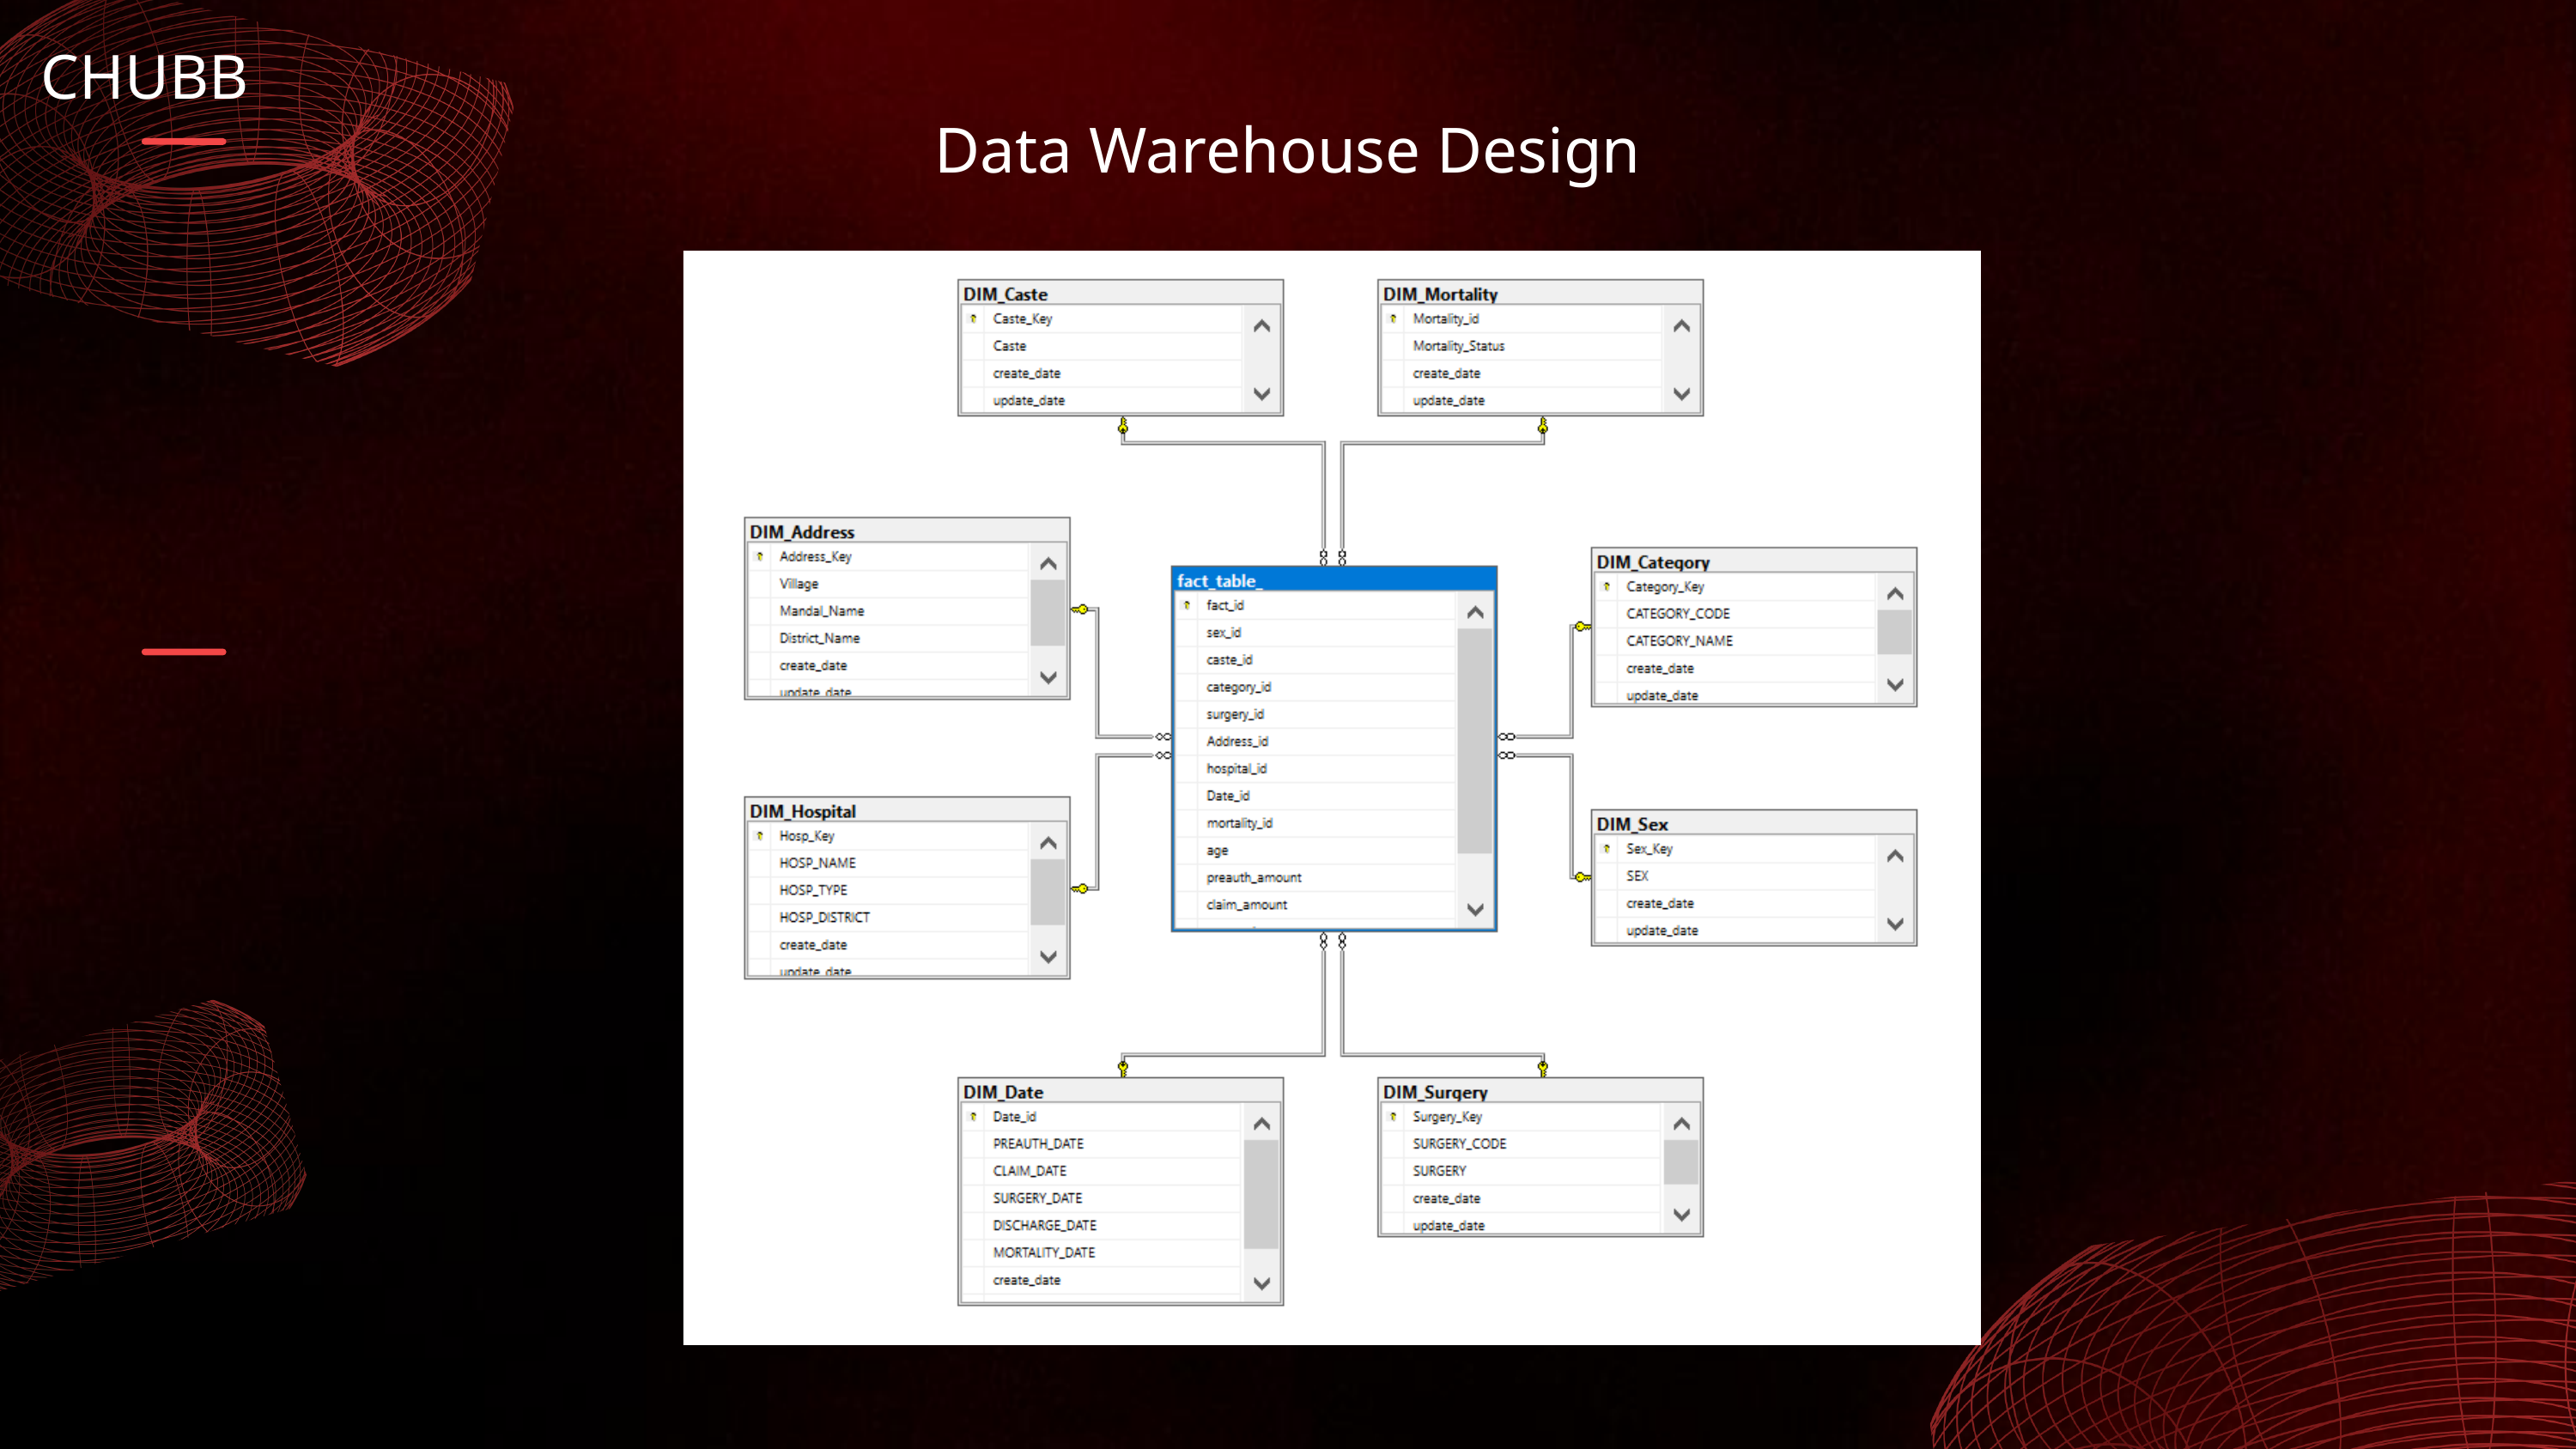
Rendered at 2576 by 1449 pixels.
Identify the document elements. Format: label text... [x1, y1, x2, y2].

text_box [1919, 1179, 2576, 1449]
text_box [0, 0, 2576, 1449]
text_box Data Warehouse Design [881, 98, 1695, 186]
text_box [0, 988, 314, 1291]
text_box CHUBB [31, 25, 258, 112]
text_box [0, 0, 519, 393]
text_box [683, 251, 1981, 1345]
